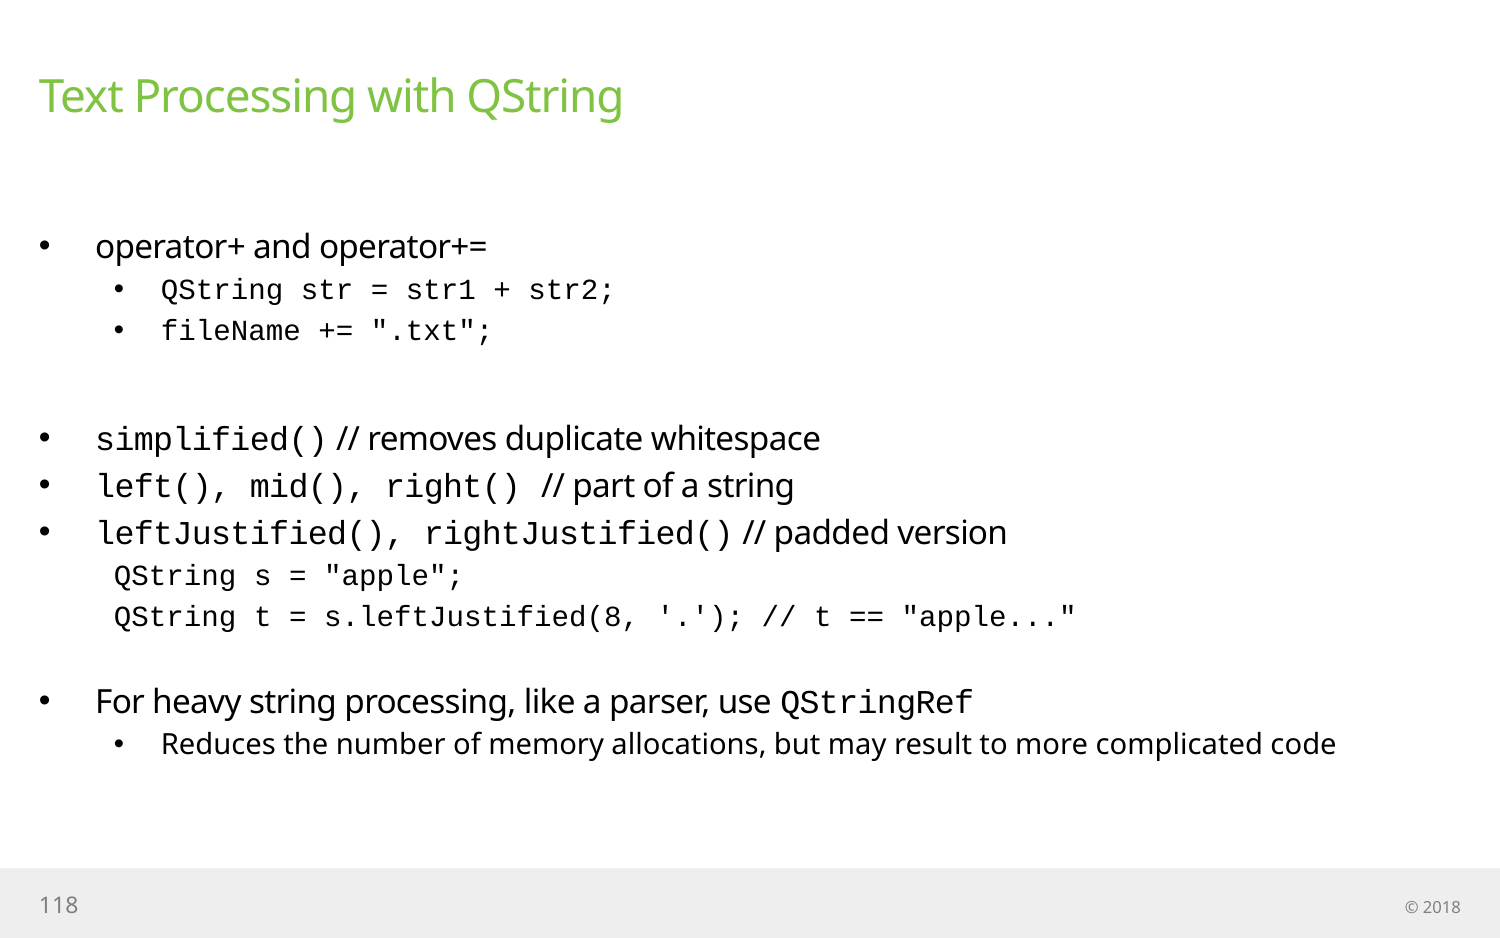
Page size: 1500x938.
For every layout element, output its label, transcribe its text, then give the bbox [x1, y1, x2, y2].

footer © 2018 [1188, 896, 1461, 917]
slide_number 118 [39, 892, 410, 921]
title Text Processing with QString [39, 66, 1052, 195]
list operator+ and operator+= QString str = str1 + str2; fileName += ".txt"; simplified() // removes duplicate whitespace left(), mid(), right() // part of a string leftJustified(), rightJustified() // padded version QString s = "apple"; QString t = s.leftJustified(8, '.'); // t == "apple..." For heavy string processing, like a parser, use QStringRef Reduces the number of memory allocations, but may result to more complicated code [39, 224, 1471, 846]
